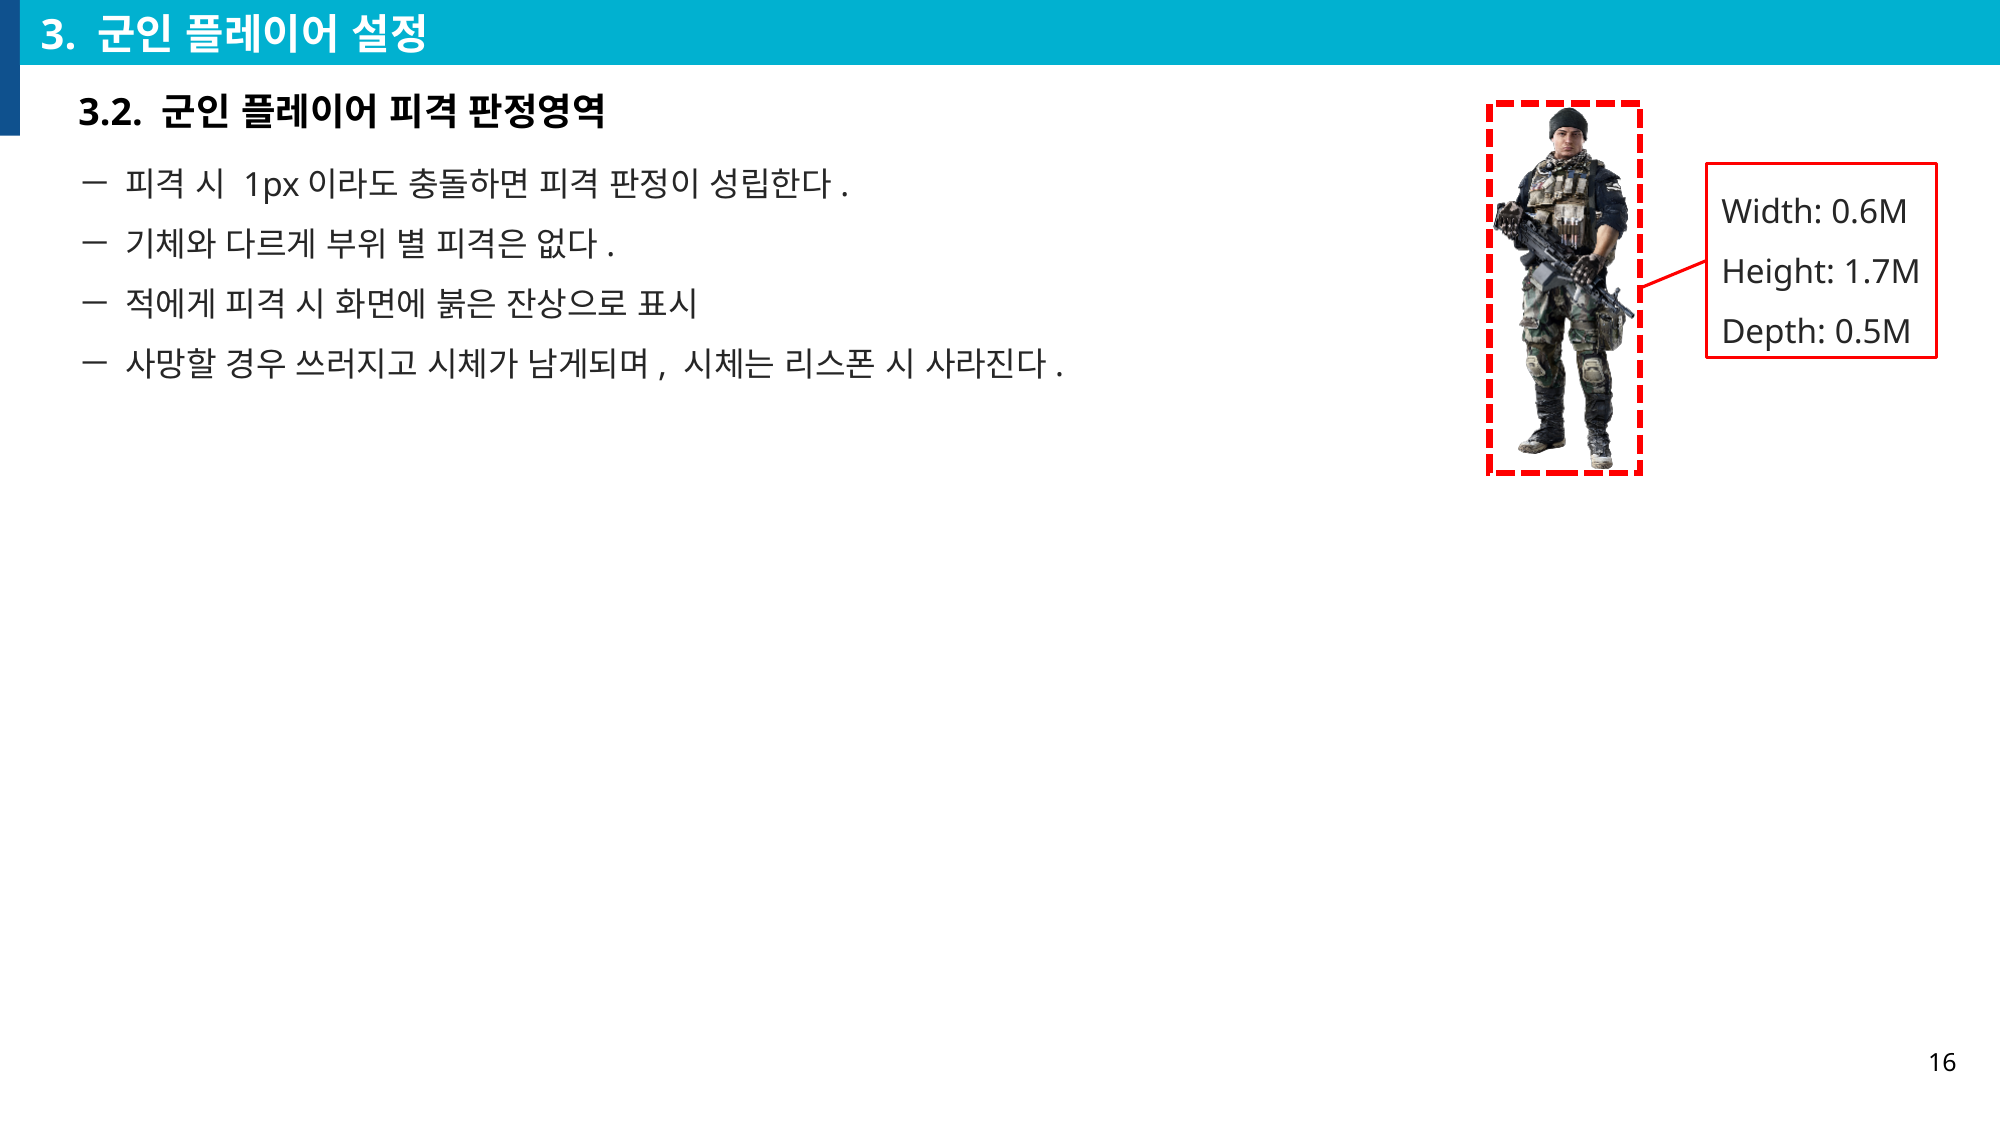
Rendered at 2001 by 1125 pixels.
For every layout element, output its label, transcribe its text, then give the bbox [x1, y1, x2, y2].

text_box 피격 시 1px이라도 충돌하면 피격 판정이 성립한다. 기체와 다르게 부위 별 피격은 없다. 적에게 피격 시 화면에 붉은 잔상으로 표시 사망할 경우 쓰러지고 시체가 남게되며, 시체는 리스폰 시 사라진다. [1641, 135, 1940, 390]
text_box 3.2. 군인 플레이어 피격 판정영역 [63, 80, 676, 140]
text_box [1489, 103, 1641, 498]
text_box Width: 0.6M Height: 1.7M Depth: 0.5M [1706, 163, 1937, 358]
text_box 피격 시 1px이라도 충돌하면 피격 판정이 성립한다. 기체와 다르게 부위 별 피격은 없다. 적에게 피격 시 화면에 붉은 잔상으로 표시 사망할 경우 쓰러지고 시체가 남게되며, 시체는 리스폰 시 사라진다. [63, 135, 1489, 390]
text_box 3. 군인 플레이어 설정 [19, 0, 2000, 66]
text_box [0, 0, 21, 137]
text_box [1640, 257, 1707, 289]
slide_number 16 [1907, 1033, 1972, 1094]
